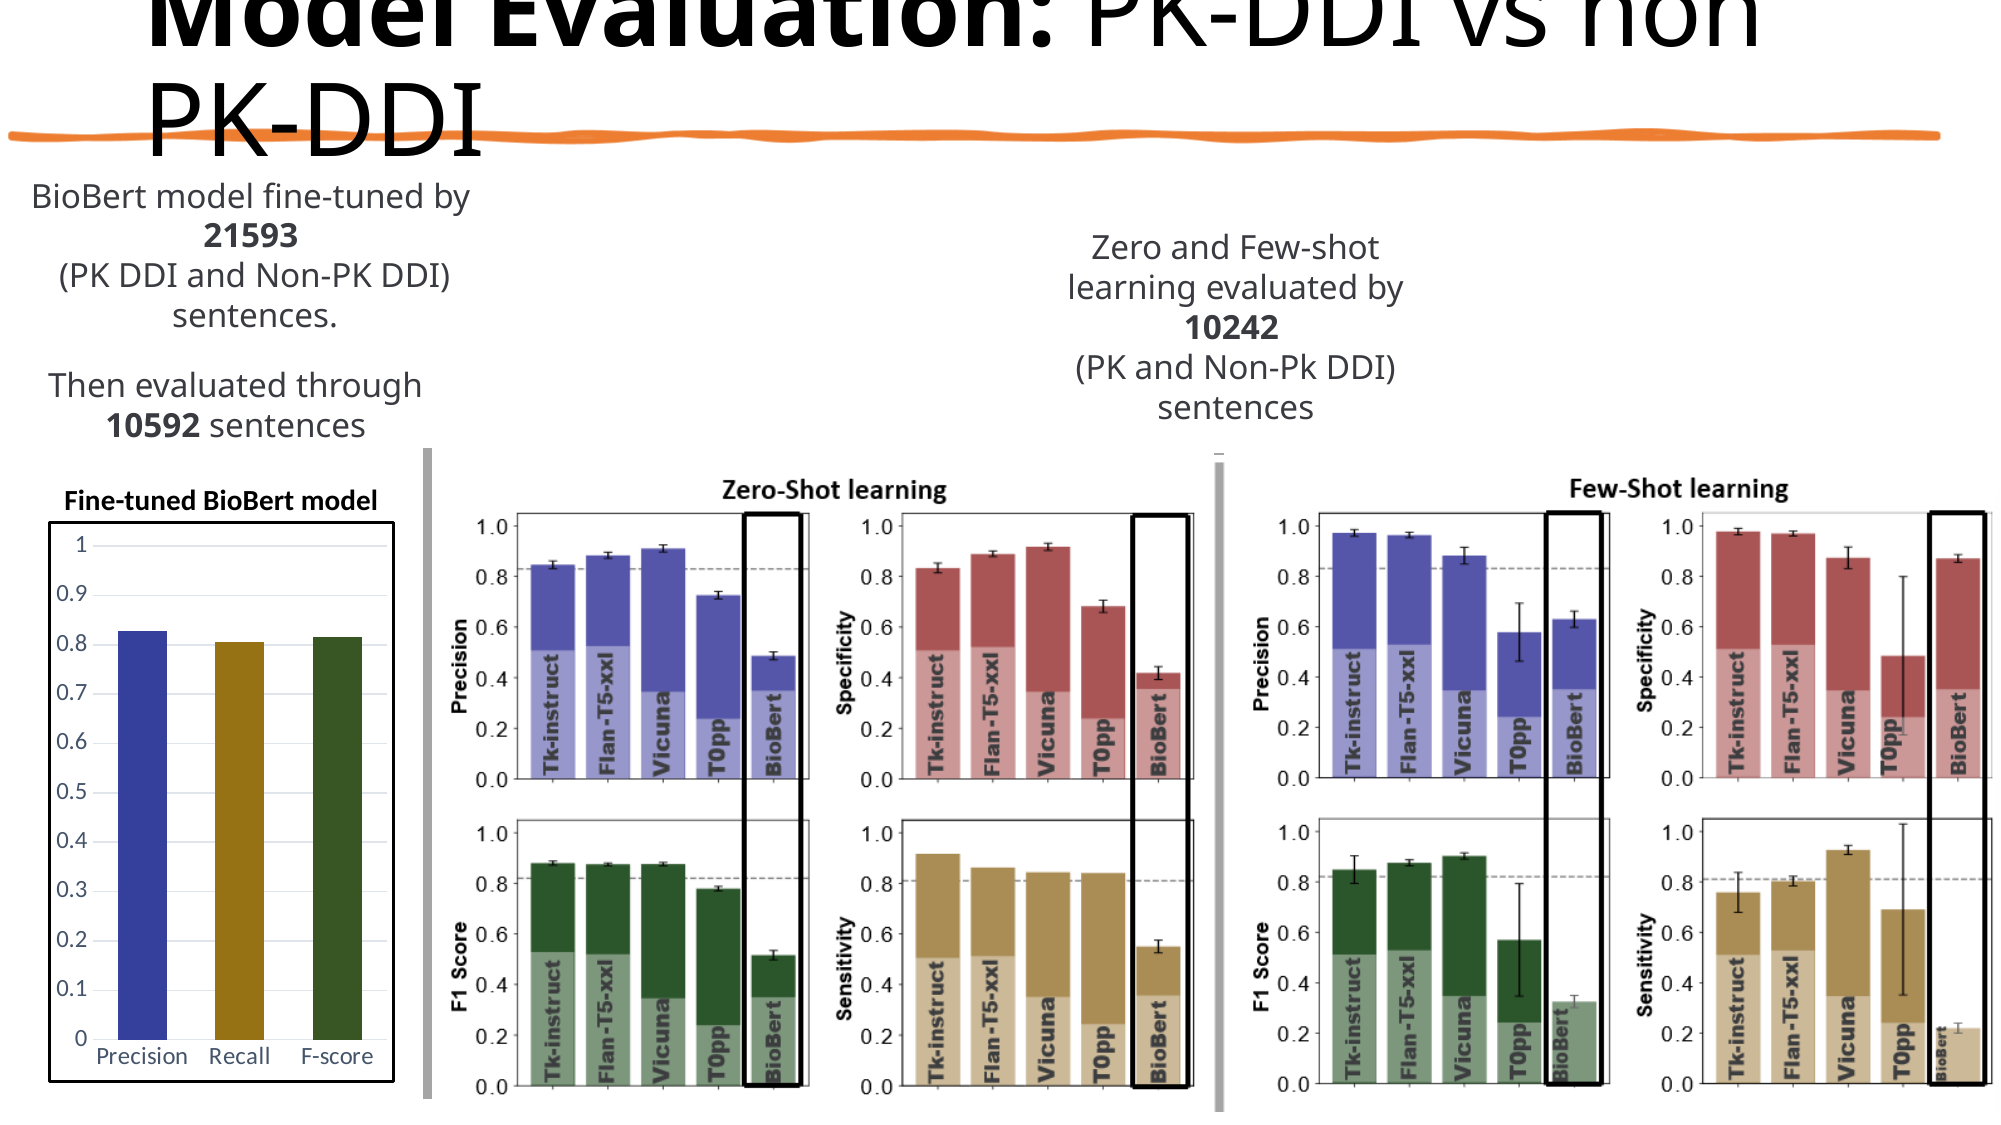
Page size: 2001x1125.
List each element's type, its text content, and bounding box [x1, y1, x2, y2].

picture [0, 114, 1956, 159]
picture [444, 455, 2000, 1112]
chart [47, 521, 395, 1084]
text_box Then evaluated through 10592 sentences [10, 357, 461, 452]
text_box Model Evaluation: PK-DDI vs non PK-DDI [129, 7, 1928, 114]
text_box BioBert model fine-tuned by 21593 (PK DDI and Non-PK DDI) sentences. [0, 167, 511, 342]
text_box Fine-tuned BioBert model [34, 473, 409, 524]
text_box Zero and Few-shot learning evaluated by 10242 (PK and Non-Pk DDI) sentences [1042, 218, 1429, 434]
